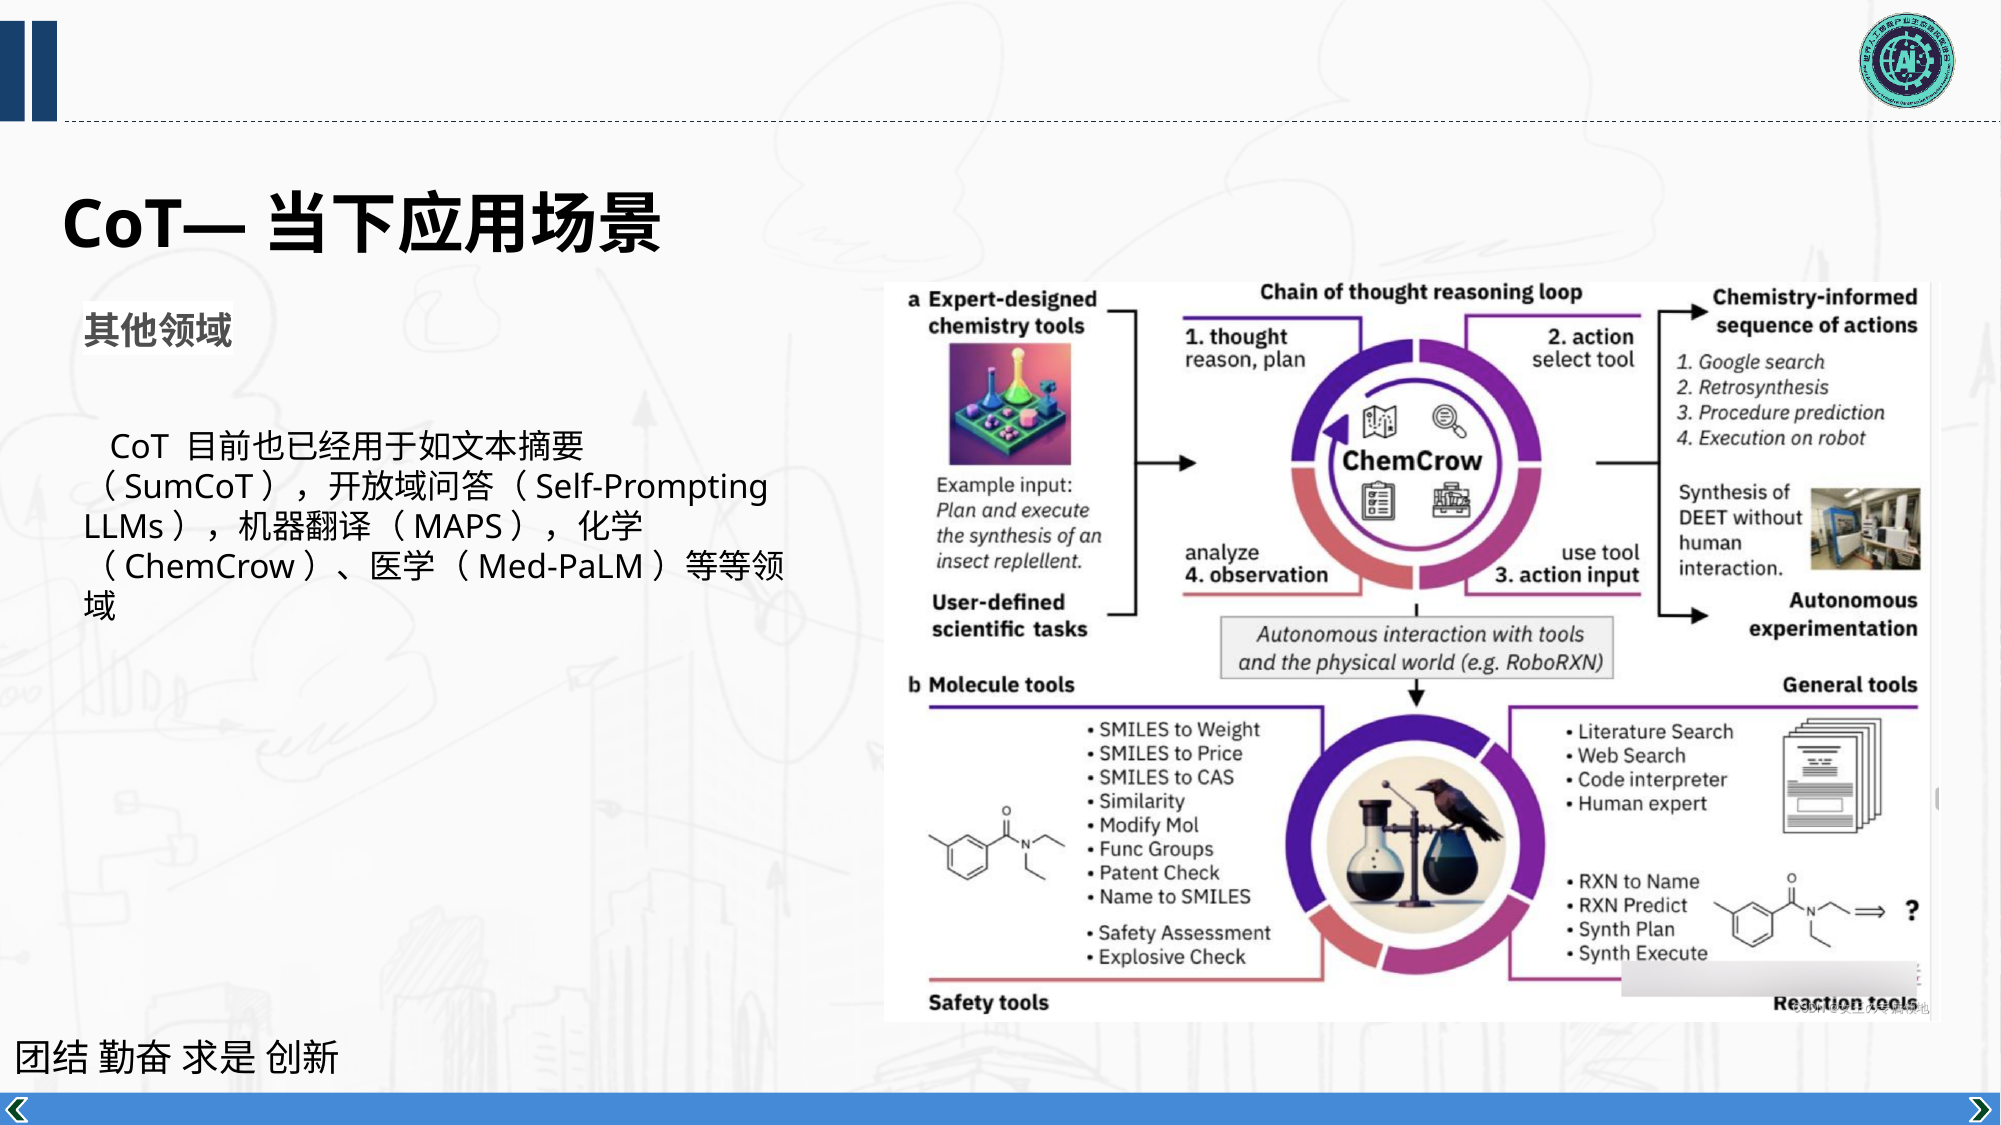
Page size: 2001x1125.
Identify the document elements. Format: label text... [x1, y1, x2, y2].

picture [1857, 11, 1956, 110]
text_box CoT 目前也已经用于如文本摘要（SumCoT），开放域问答（Self-Prompting LLMs），机器翻译（MAPS），化学（ChemCrow）、医学（Med-PaLM）等等领域 [68, 418, 808, 633]
picture [884, 282, 1941, 1022]
text_box 其他领域 [68, 299, 884, 360]
text_box CoT—当下应用场景 [46, 173, 1054, 268]
